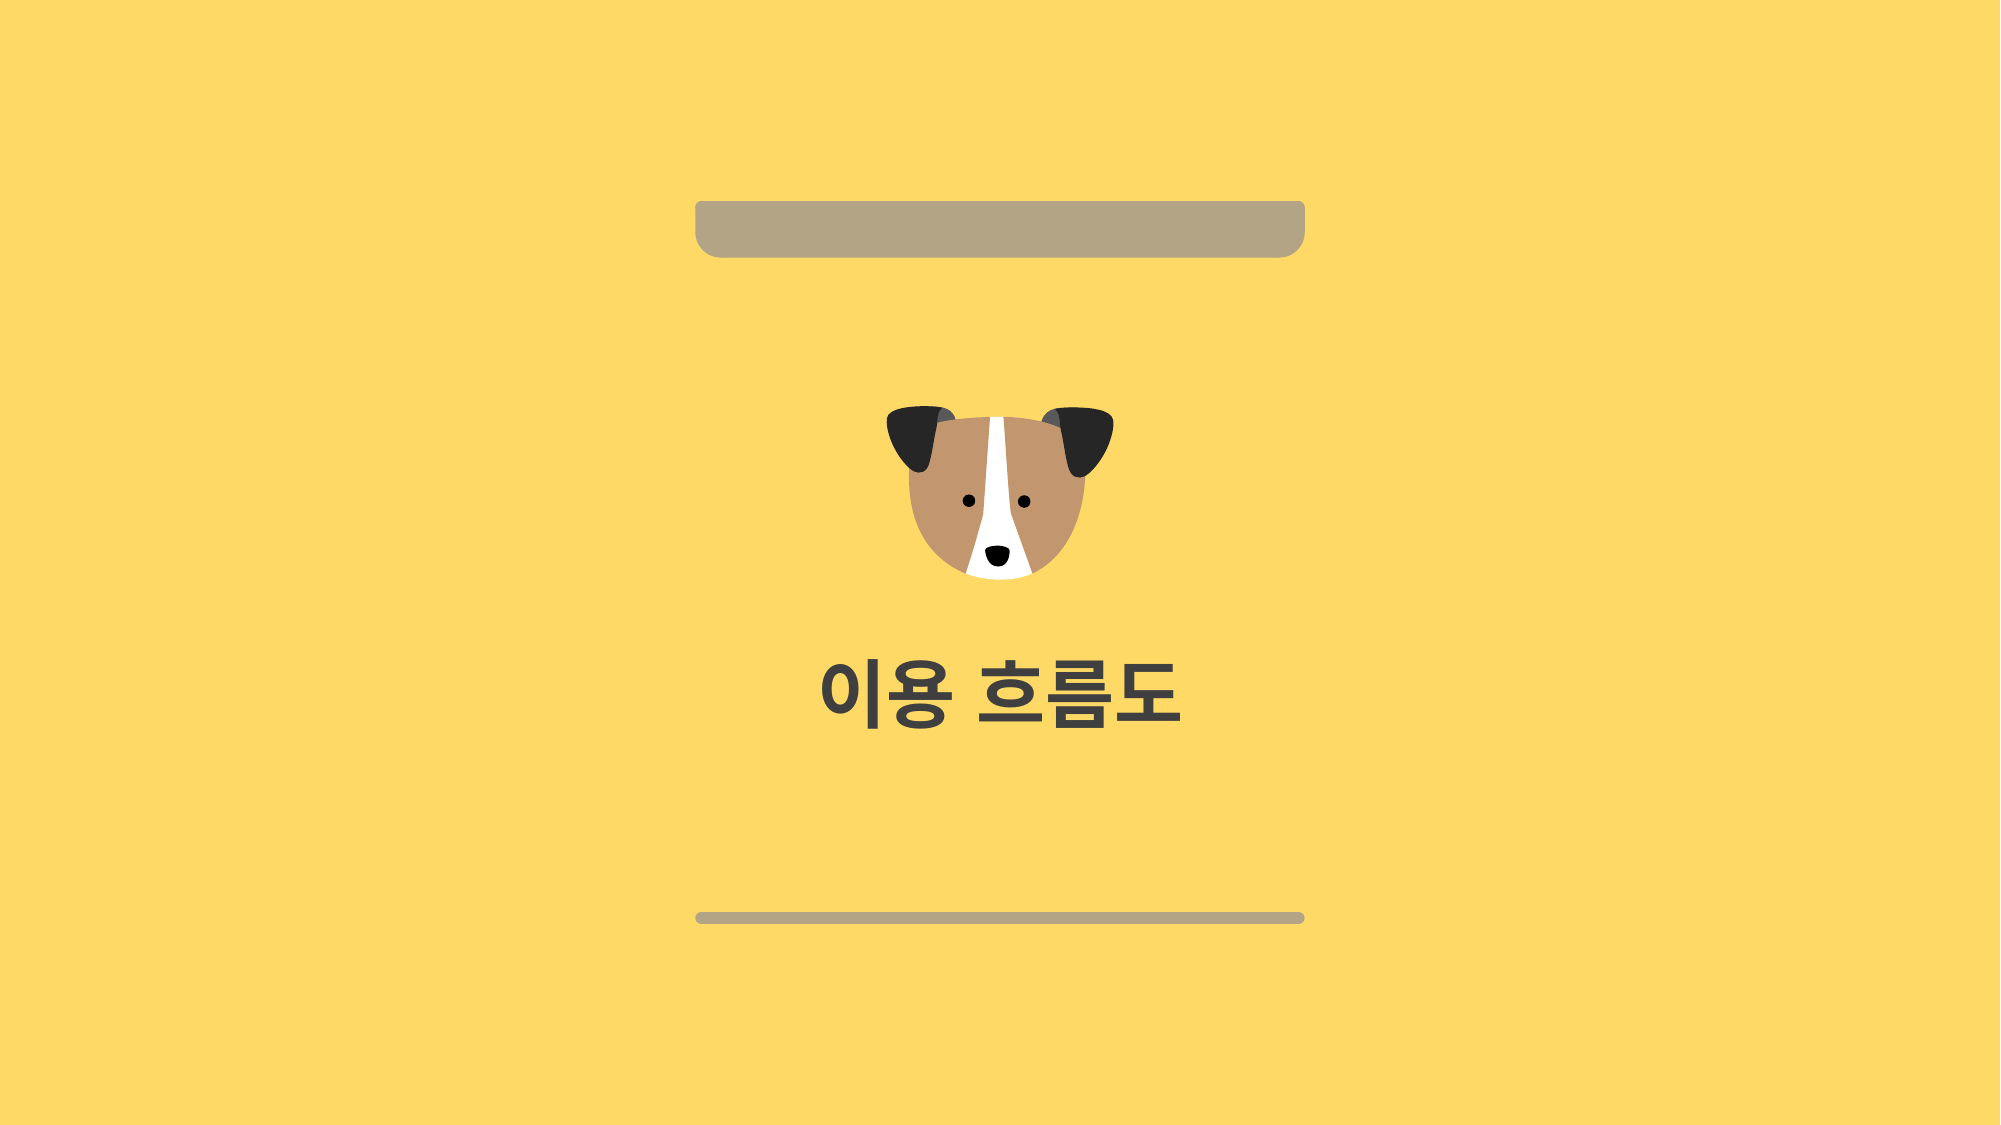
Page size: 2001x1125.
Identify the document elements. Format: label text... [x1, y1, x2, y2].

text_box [865, 355, 1130, 616]
table_cell 커뮤니티 [698, 924, 1301, 928]
text_box 이용 흐름도 [791, 640, 1211, 746]
table_cell 커뮤니티 [858, 352, 1137, 626]
text_box [695, 206, 1305, 258]
